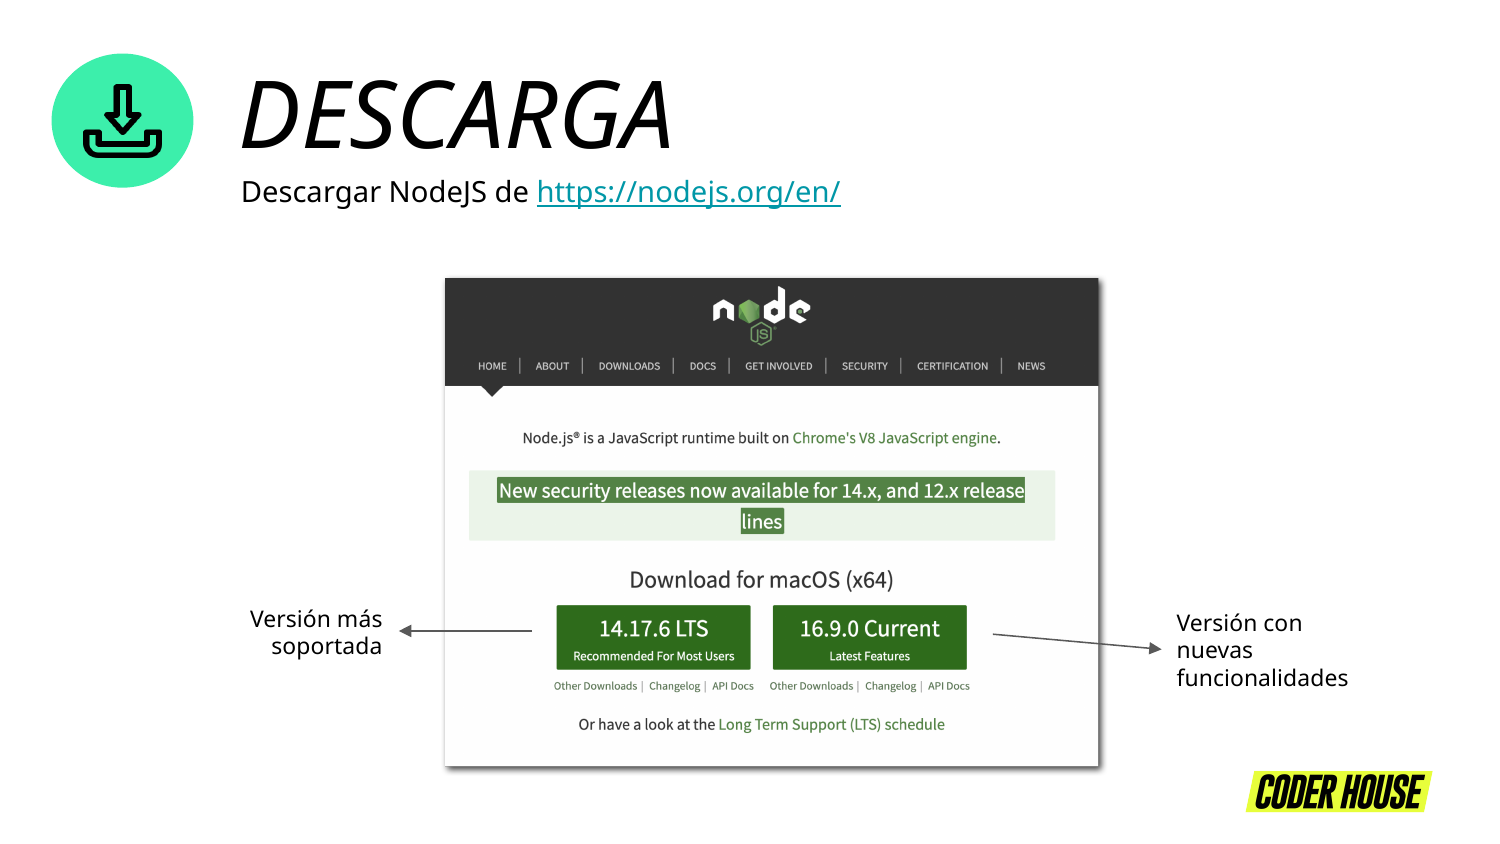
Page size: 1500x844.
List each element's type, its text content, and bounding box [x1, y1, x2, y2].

text_box [51, 53, 194, 188]
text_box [992, 633, 1162, 637]
picture [441, 274, 1109, 777]
picture [83, 84, 162, 159]
text_box Versión con nuevas funcionalidades [1161, 593, 1397, 706]
picture [1241, 764, 1437, 819]
text_box Versión más soportada [99, 589, 398, 675]
text_box DESCARGA [223, 39, 839, 202]
text_box Descargar NodeJS de https://nodejs.org/en/ [225, 158, 1210, 229]
